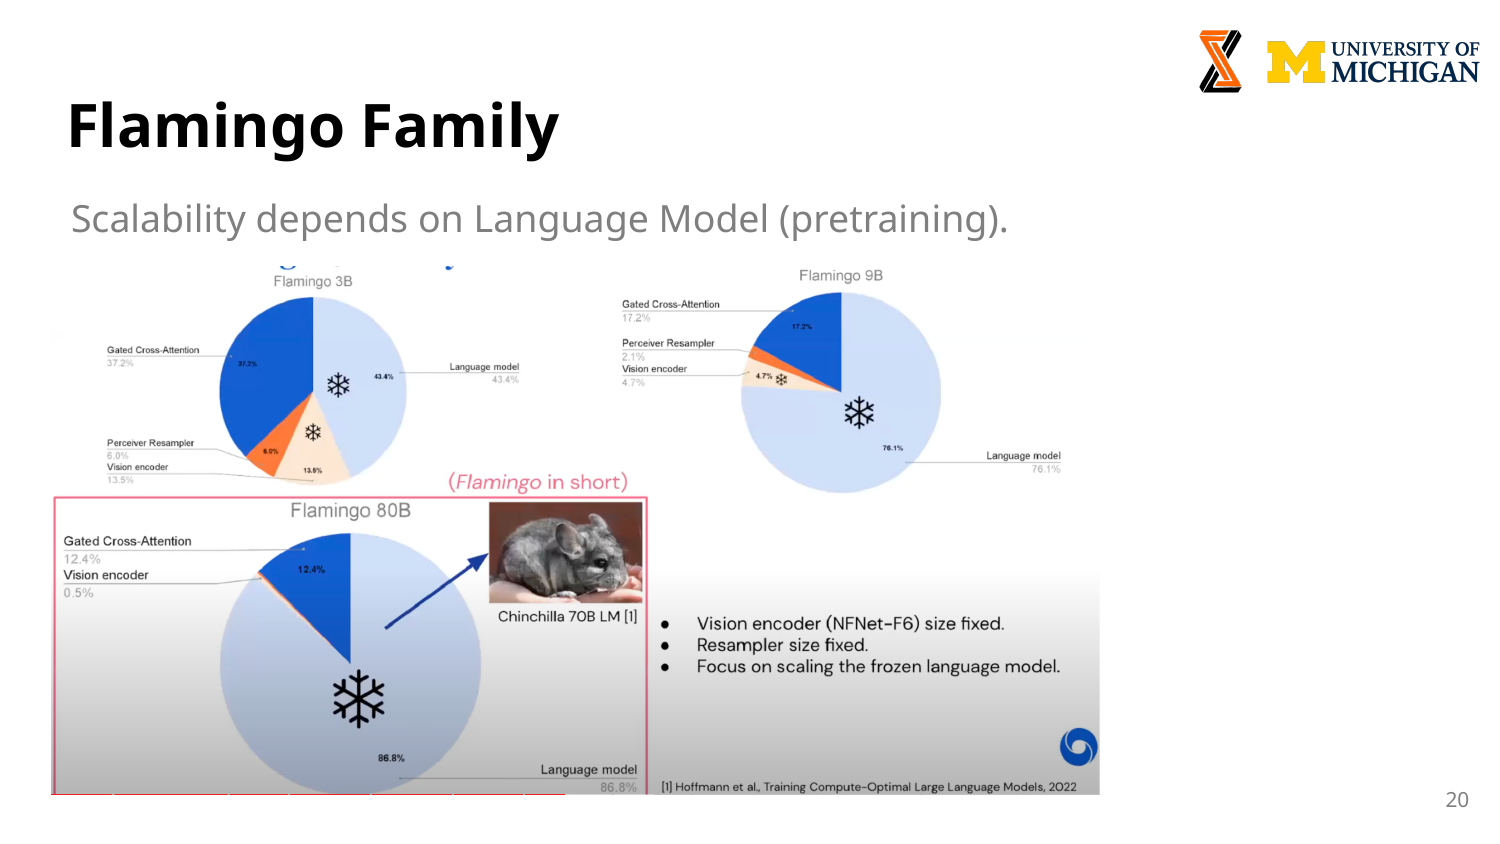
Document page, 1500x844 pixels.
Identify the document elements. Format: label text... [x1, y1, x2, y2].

title Flamingo Family [51, 72, 1449, 176]
text_box Scalability depends on Language Model (pretraining). [56, 179, 1105, 259]
picture [50, 266, 1100, 795]
picture [1188, 29, 1253, 72]
picture [1264, 0, 1484, 124]
slide_number ‹#› [1394, 769, 1484, 834]
